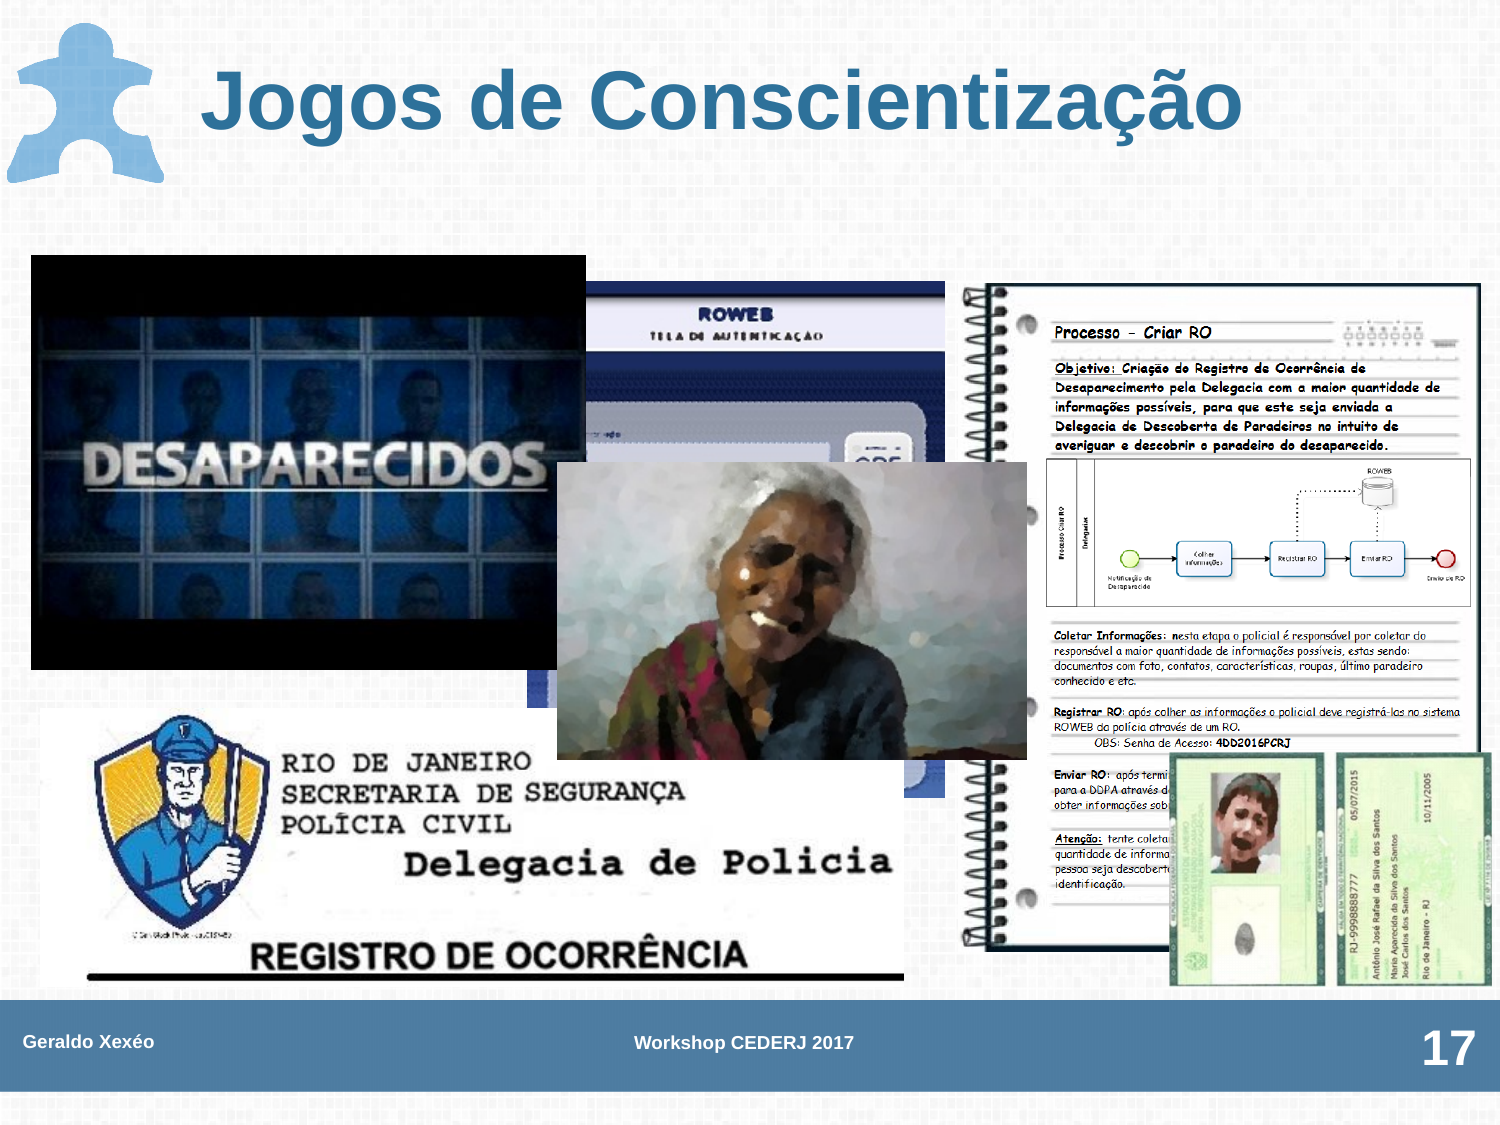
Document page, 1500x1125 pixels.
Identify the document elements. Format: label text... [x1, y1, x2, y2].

slide_number 17 [1297, 1021, 1492, 1069]
slide_number Geraldo Xexéo [7, 1017, 203, 1066]
title Jogos de Conscientização [185, 11, 1481, 195]
footer Workshop CEDERJ 2017 [526, 1018, 962, 1066]
picture [0, 0, 1500, 1125]
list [40, 708, 904, 987]
